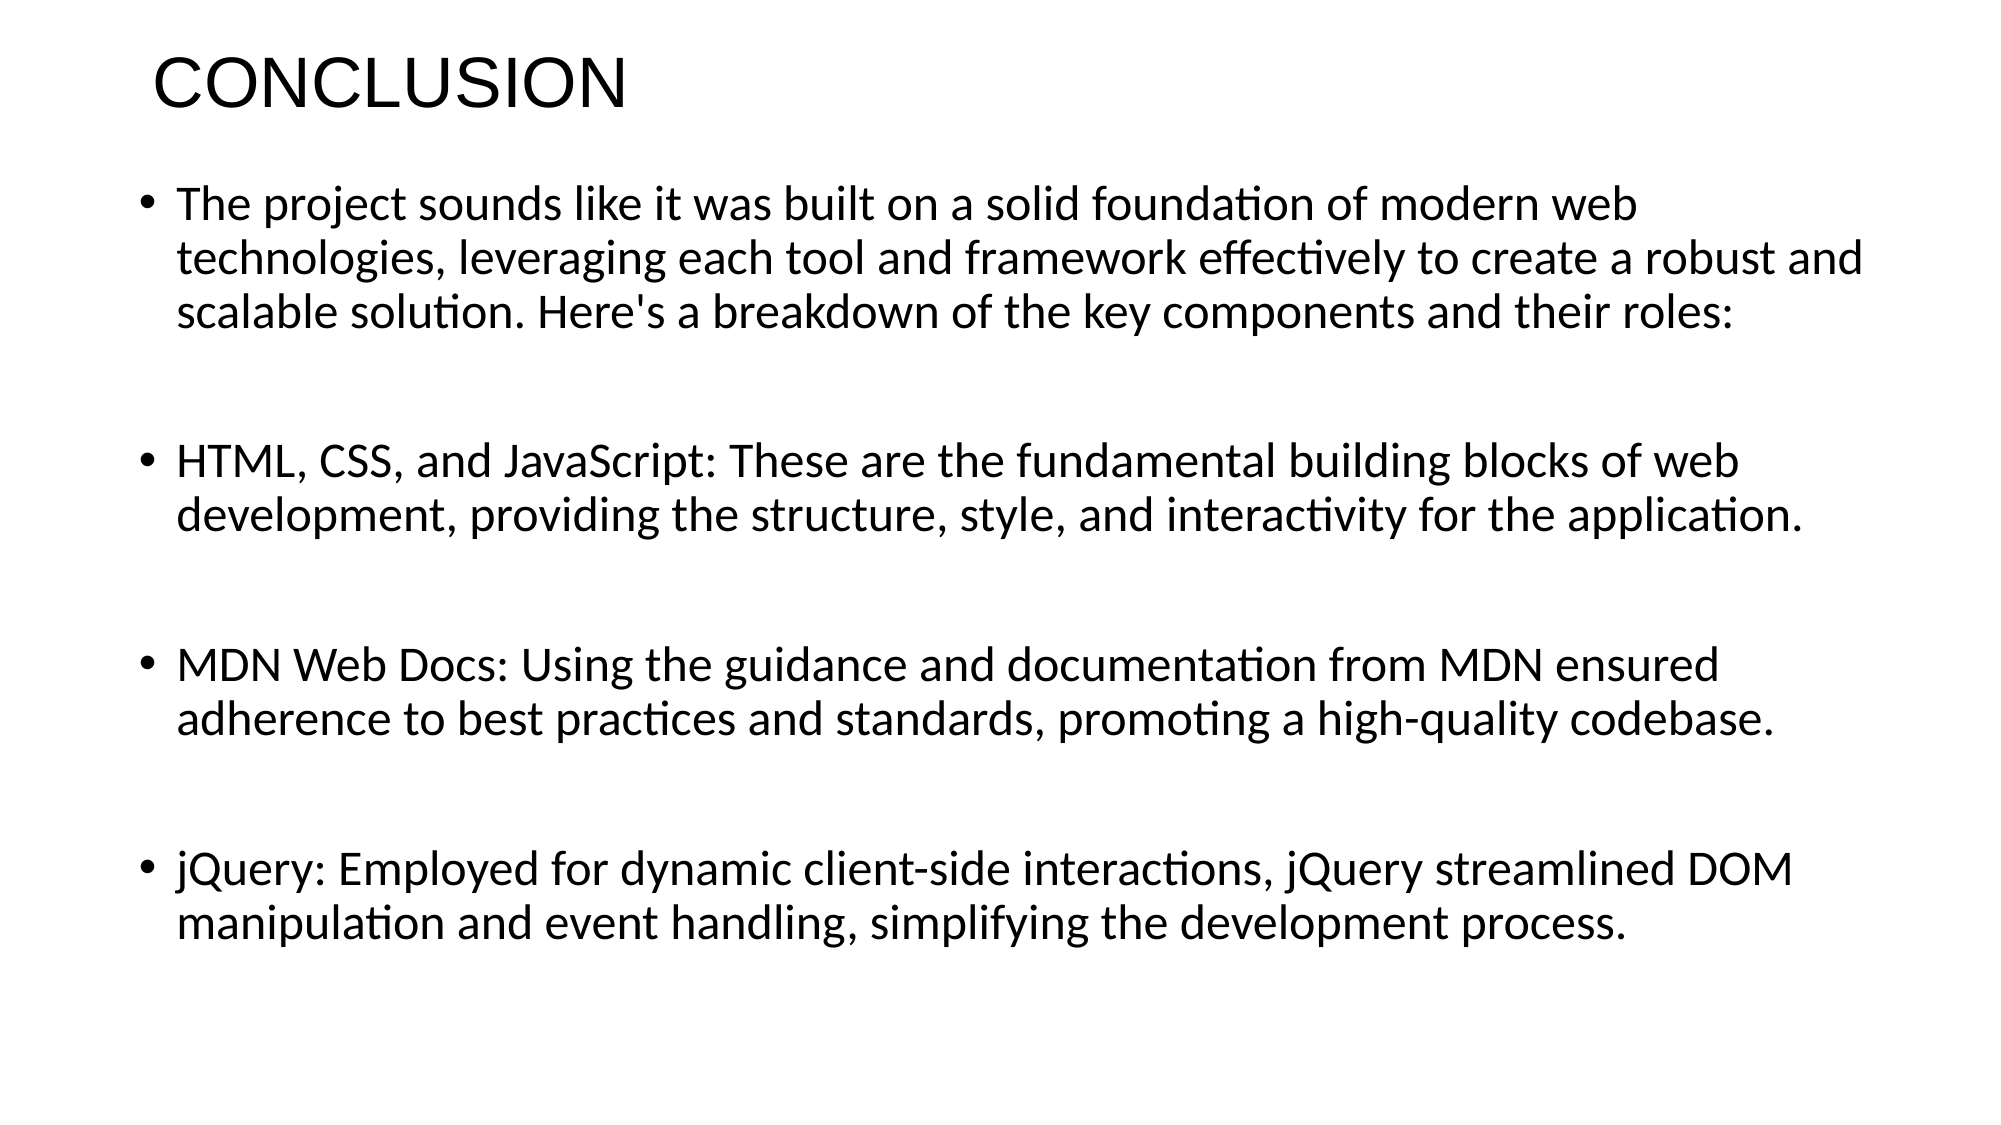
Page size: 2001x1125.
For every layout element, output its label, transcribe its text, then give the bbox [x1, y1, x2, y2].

title CONCLUSION [137, 37, 1863, 131]
list The project sounds like it was built on a solid foundation of modern web technologies, leveraging each tool and framework effectively to create a robust and scalable solution. Here's a breakdown of the key components and their roles: HTML, CSS, and JavaScript: These are the fundamental building blocks of web development, providing the structure, style, and interactivity for the application. MDN Web Docs: Using the guidance and documentation from MDN ensured adherence to best practices and standards, promoting a high-quality codebase. jQuery: Employed for dynamic client-side interactions, jQuery streamlined DOM manipulation and event handling, simplifying the development process. [123, 169, 1921, 963]
